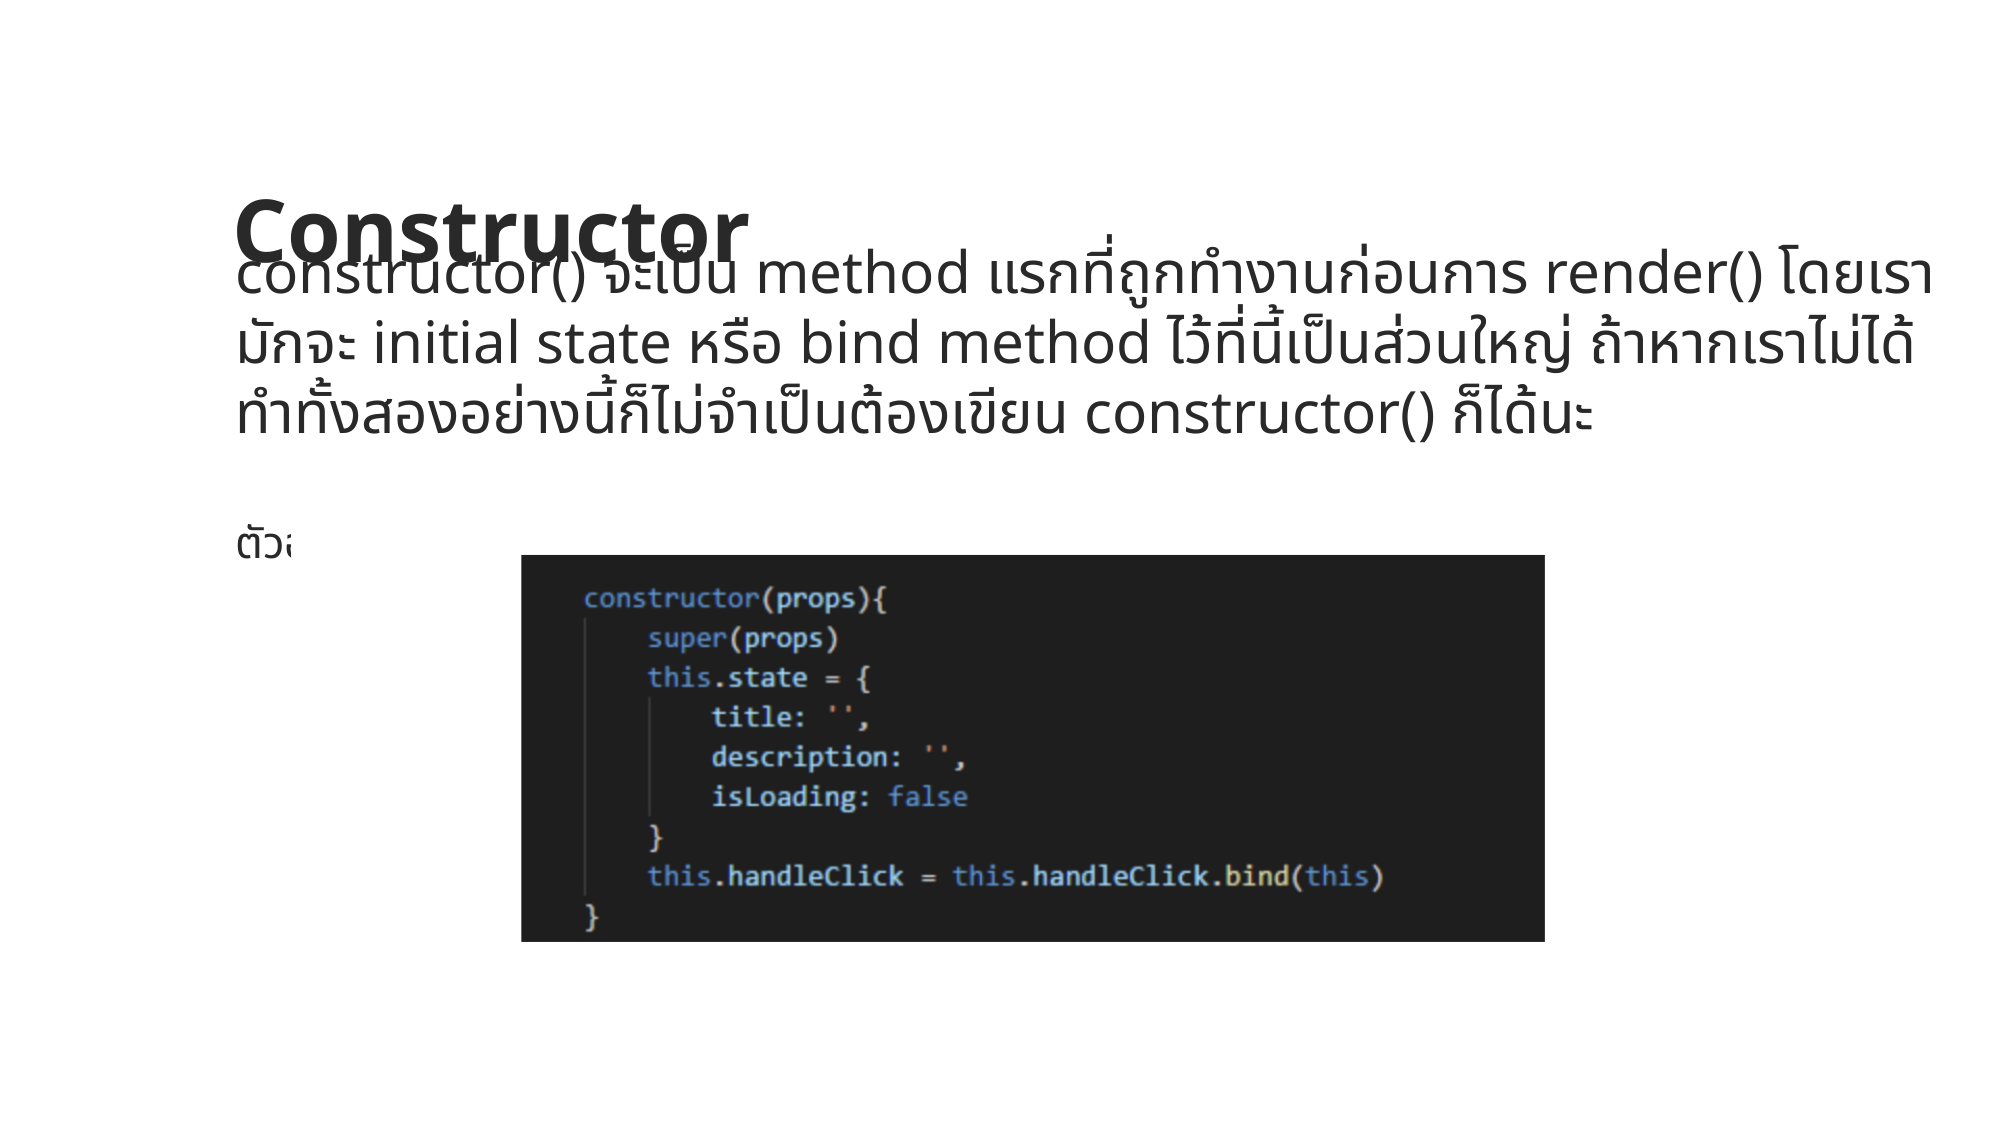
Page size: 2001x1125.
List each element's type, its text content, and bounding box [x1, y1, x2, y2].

text_box constructor() จะเป็น method แรกที่ถูกทำงานก่อนการ render() โดยเรามักจะ initial state หรือ bind method ไว้ที่นี้เป็นส่วนใหญ่ ถ้าหากเราไม่ได้ทำทั้งสองอย่างนี้ก็ไม่จำเป็นต้องเขียน constructor() ก็ได้นะ ตัวอย่างการใช้งาน constructor() [227, 227, 1956, 575]
title Constructor [224, 111, 1801, 222]
picture [291, 487, 1892, 989]
